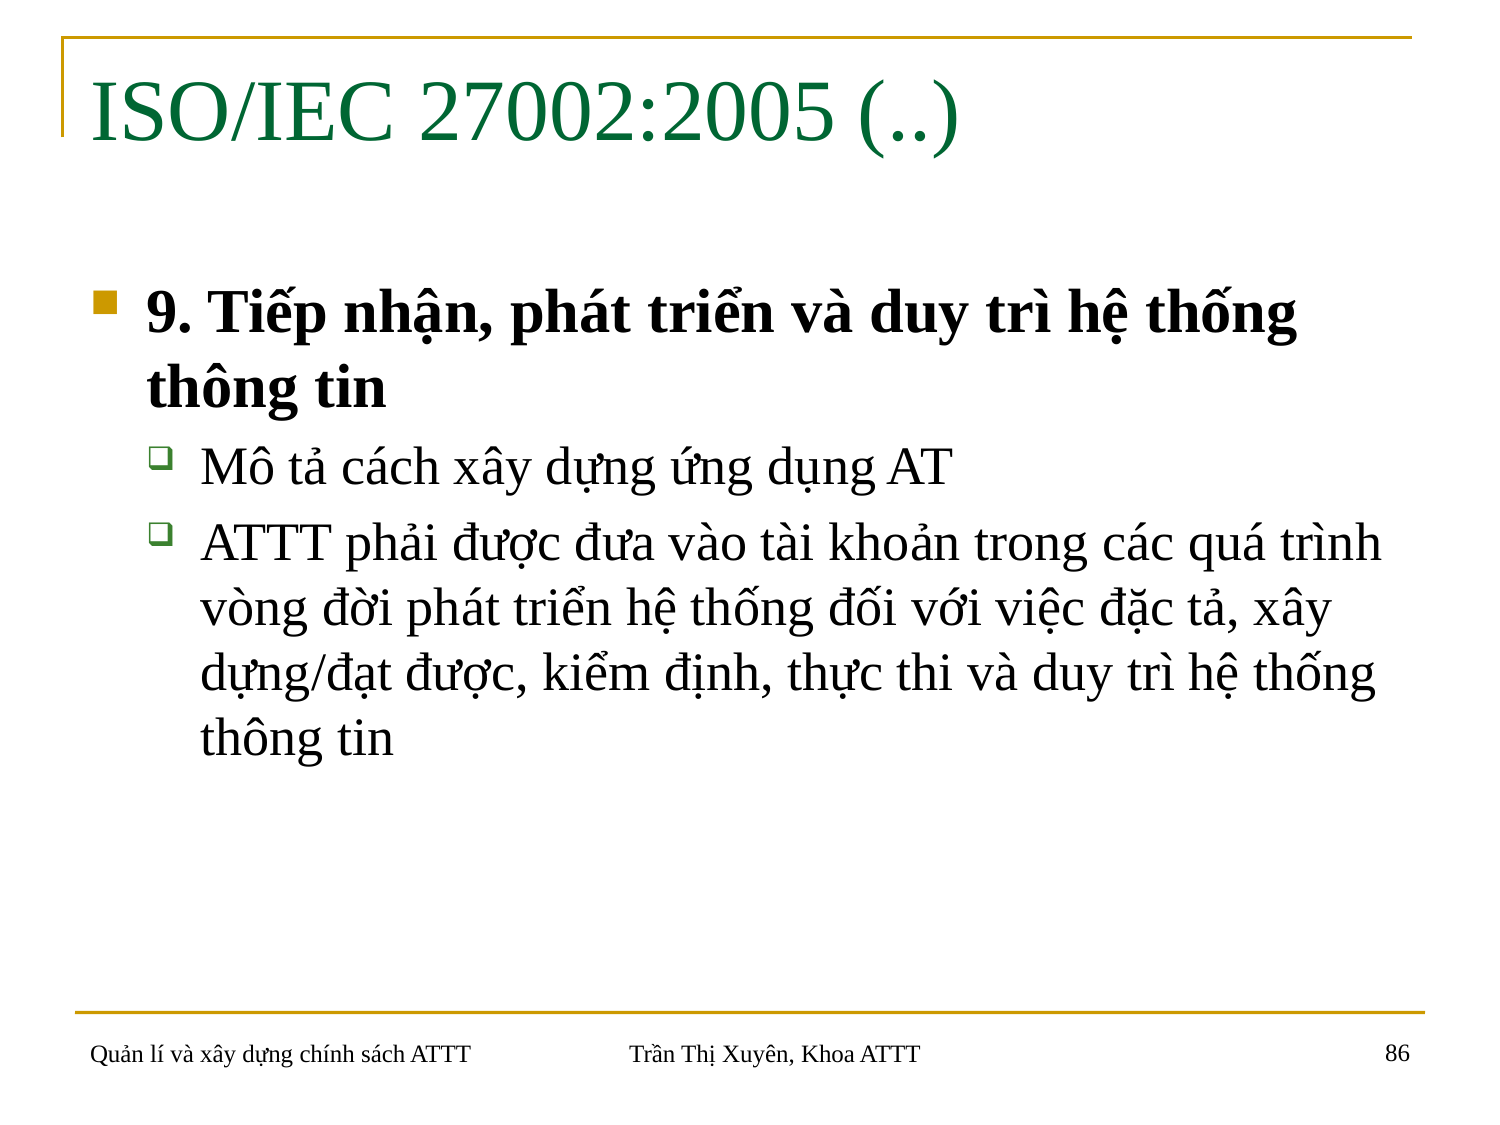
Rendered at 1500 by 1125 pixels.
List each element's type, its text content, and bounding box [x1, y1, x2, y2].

slide_number Quản lí và xây dựng chính sách ATTT [75, 999, 500, 1075]
title ISO/IEC 27002:2005 (..) [75, 45, 1425, 233]
footer Trần Thị Xuyên, Khoa ATTT [562, 999, 988, 1075]
slide_number 86 [1074, 999, 1425, 1075]
list 9. Tiếp nhận, phát triển và duy trì hệ thống thông tin Mô tả cách xây dựng ứng dụng AT ATTT phải được đưa vào tài khoản trong các quá trình vòng đời phát triển hệ thống đối với việc đặc tả, xây dựng/đạt được, kiểm định, thực thi và duy trì hệ thống thông tin [75, 262, 1425, 1006]
